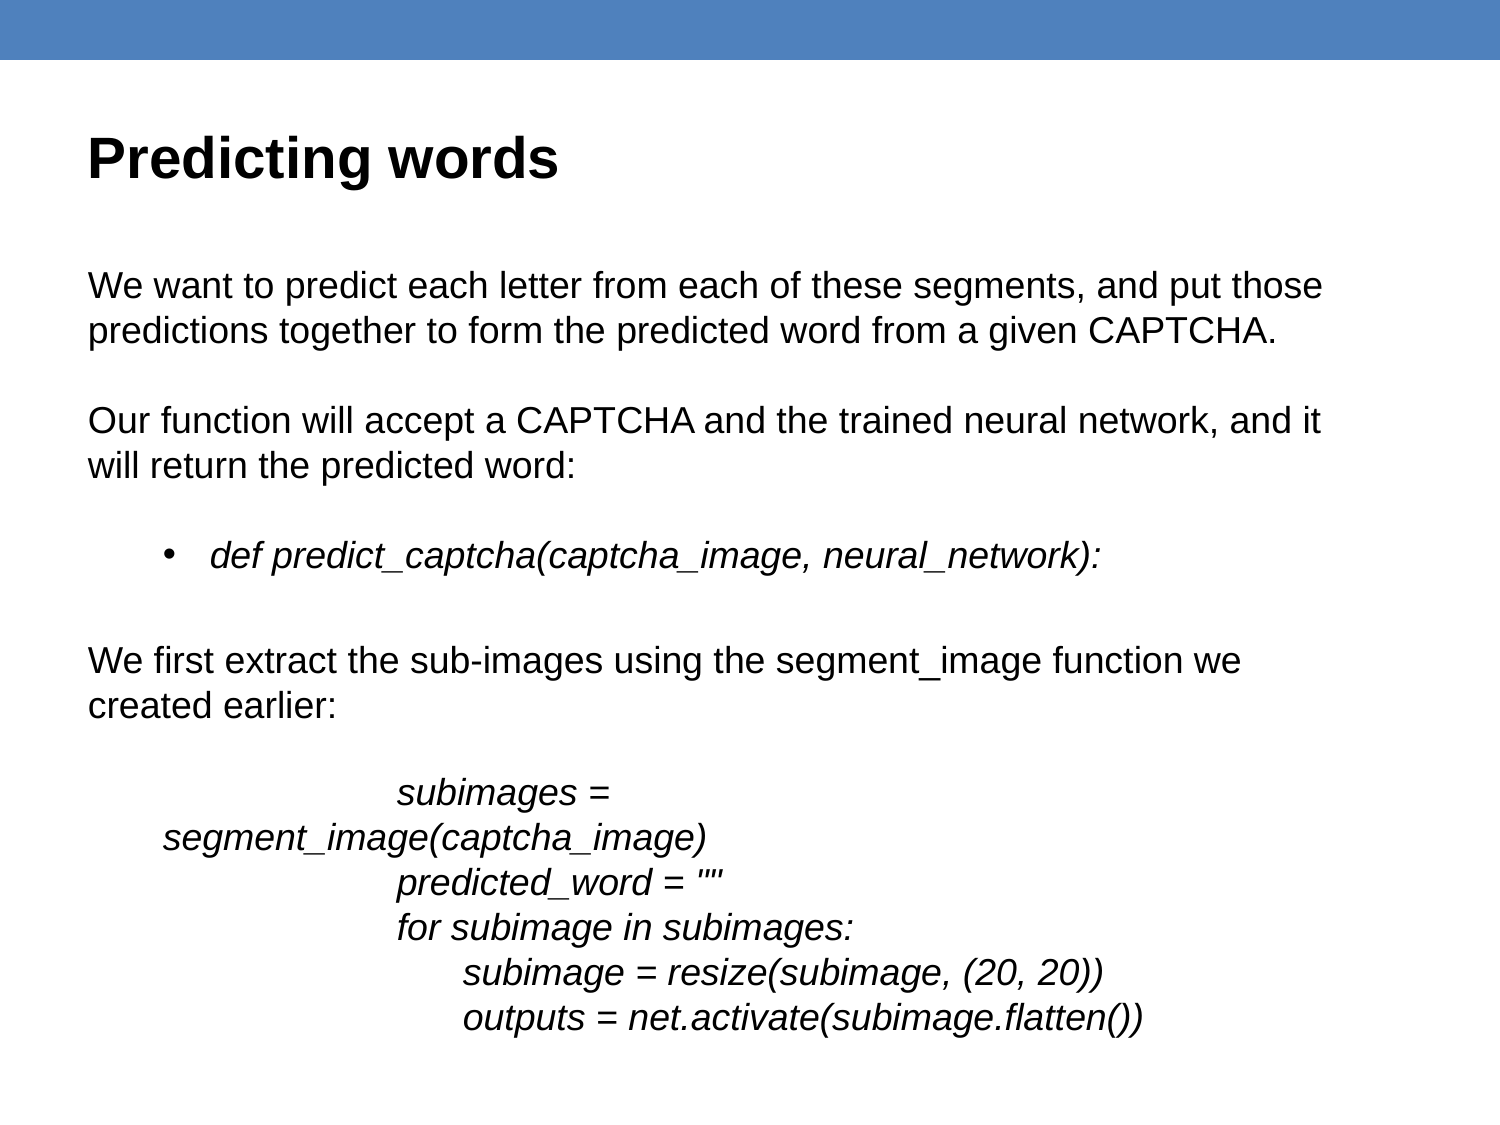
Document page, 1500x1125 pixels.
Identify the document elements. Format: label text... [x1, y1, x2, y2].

text_box We want to predict each letter from each of these segments, and put those predictions together to form the predicted word from a given CAPTCHA. Our function will accept a CAPTCHA and the trained neural network, and it will return the predicted word: def predict_captcha(captcha_image, neural_network): [73, 253, 1391, 584]
text_box subimages = segment_image(captcha_image) predicted_word = "" for subimage in subimages: subimage = resize(subimage, (20, 20)) outputs = net.activate(subimage.flatten()) [73, 760, 1173, 1046]
text_box We first extract the sub-images using the segment_image function we created earlier: [73, 629, 1391, 734]
text_box Predicting words [73, 113, 1282, 199]
